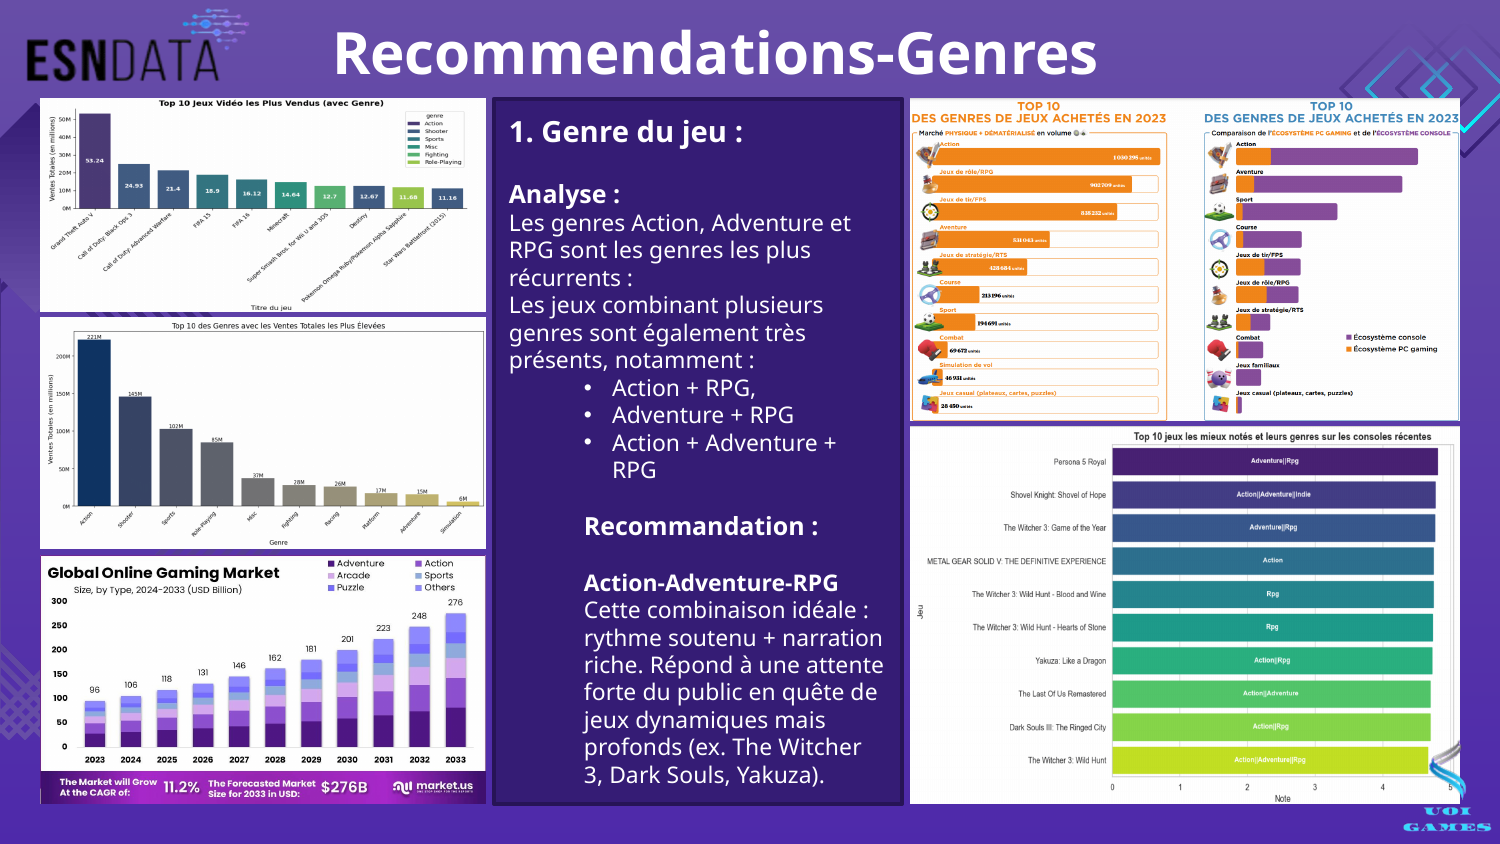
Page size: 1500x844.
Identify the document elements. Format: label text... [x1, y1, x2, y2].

picture [910, 98, 1461, 421]
title Recommendations-Genres [317, 1, 1500, 93]
picture [39, 554, 486, 804]
picture [0, 0, 486, 312]
text_box 1. Genre du jeu : Analyse : Les genres Action, Adventure et RPG sont les genres les plus récurrents : Les jeux combinant plusieurs genres sont également très présents, notamment : Action + RPG, Adventure + RPG Action + Adventure + RPG Recommandation : Action-Adventure-RPG Cette combinaison idéale : rythme soutenu + narration riche. Répond à une attente forte du public en quête de jeux dynamiques mais profonds (ex. The Witcher 3, Dark Souls, Yakuza). [492, 97, 904, 806]
picture [39, 317, 486, 549]
picture [910, 426, 1500, 844]
